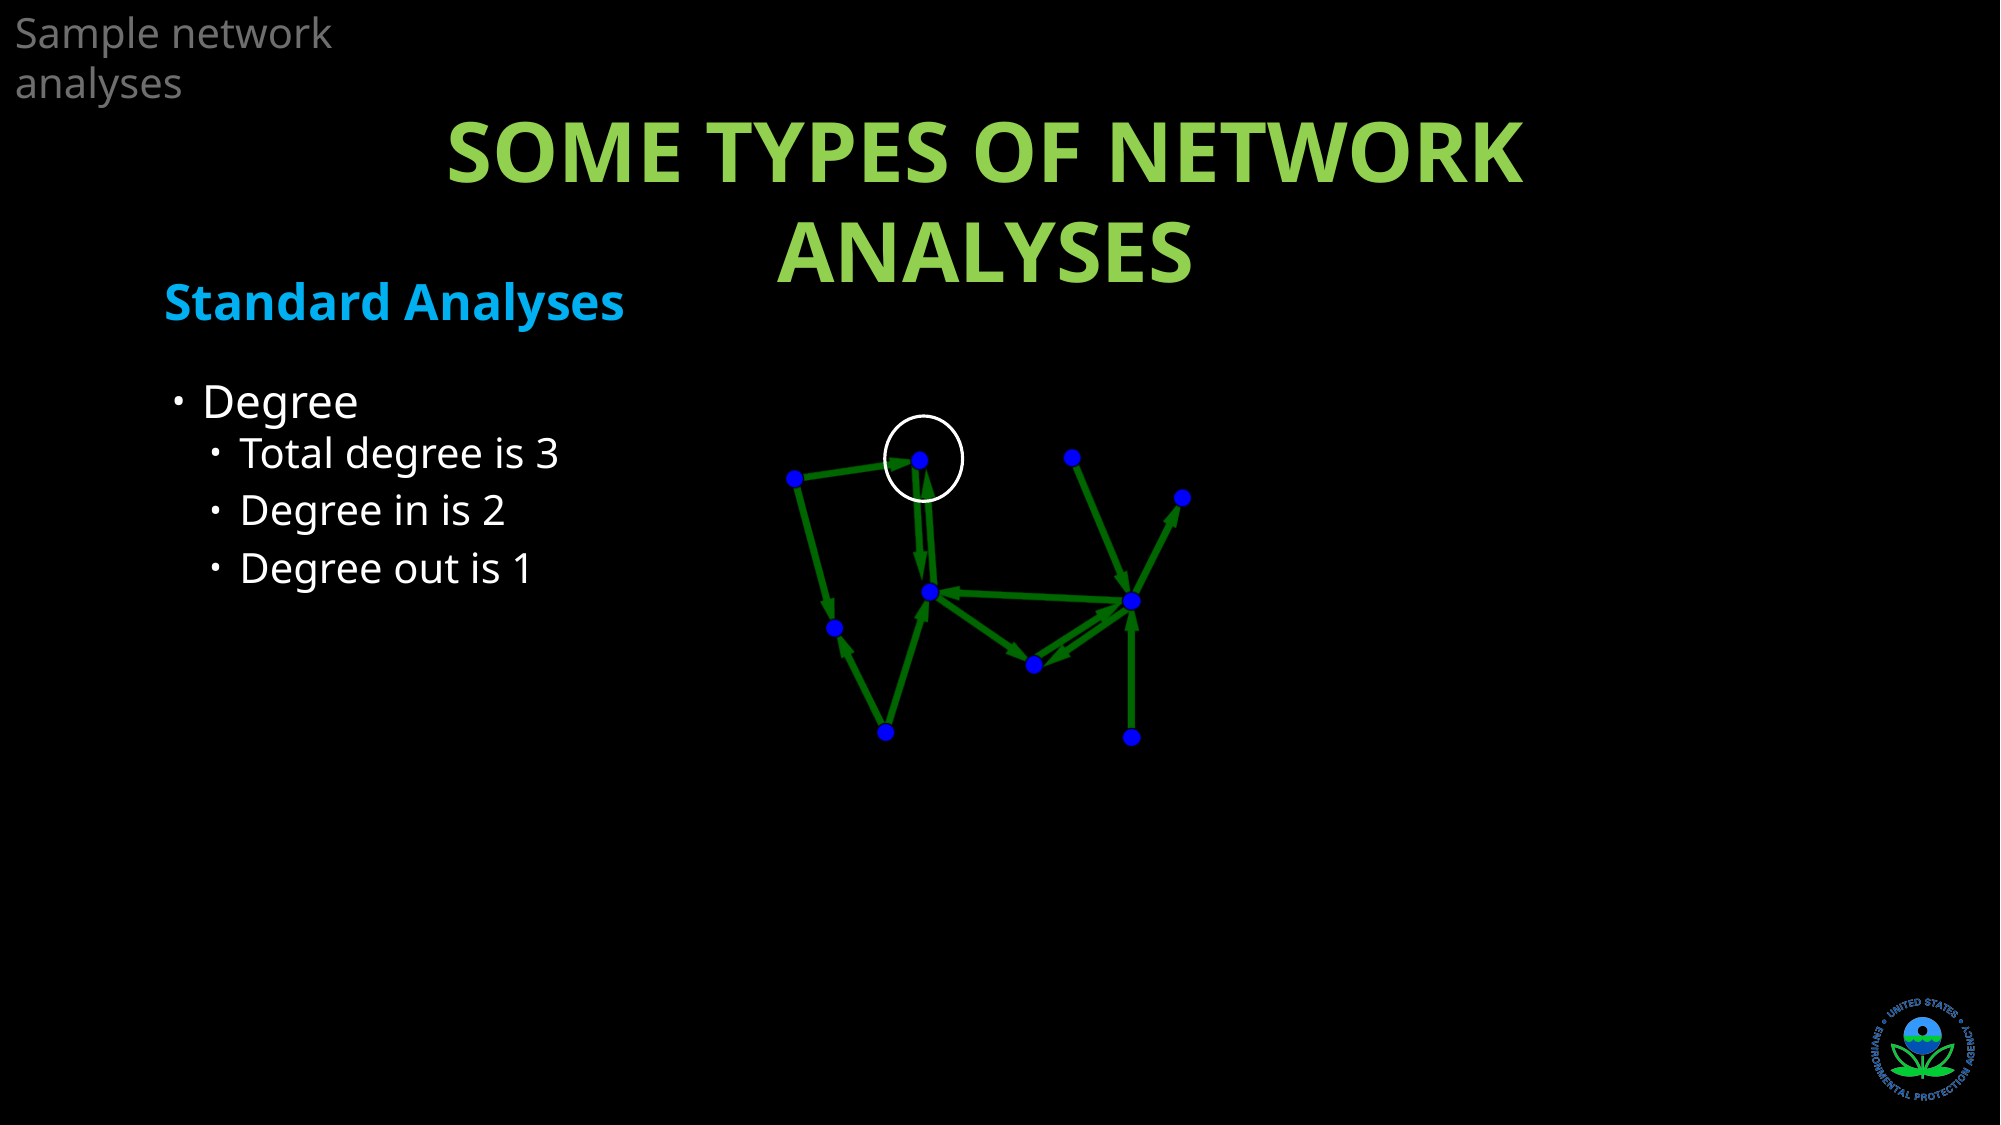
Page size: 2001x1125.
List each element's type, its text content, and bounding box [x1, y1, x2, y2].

list Degree Total degree is 3 Degree in is 2 Degree out is 1 [149, 371, 691, 1125]
text_box SOME TYPES OF NETWORK ANALYSES [222, 91, 1750, 307]
list Standard Analyses [149, 234, 691, 371]
text_box Sample network analyses [0, 0, 482, 114]
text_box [1865, 994, 1981, 1106]
picture [775, 373, 1196, 752]
